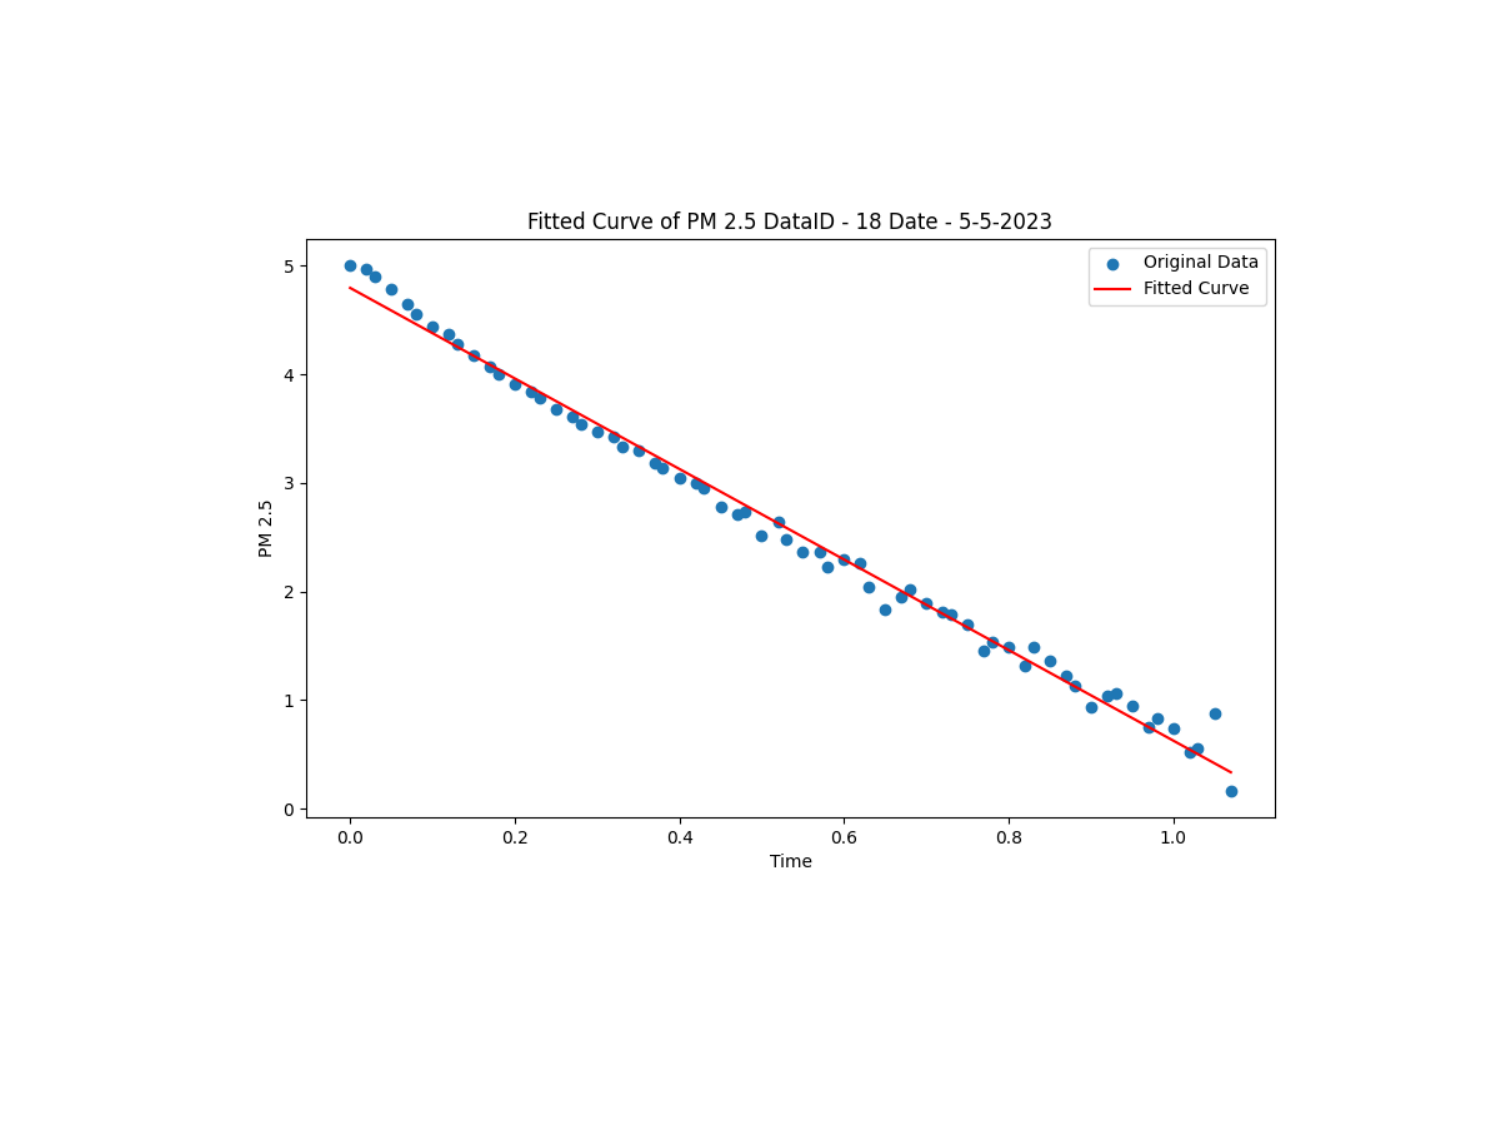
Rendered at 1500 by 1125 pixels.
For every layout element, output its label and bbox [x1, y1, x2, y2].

picture [149, 149, 1401, 901]
